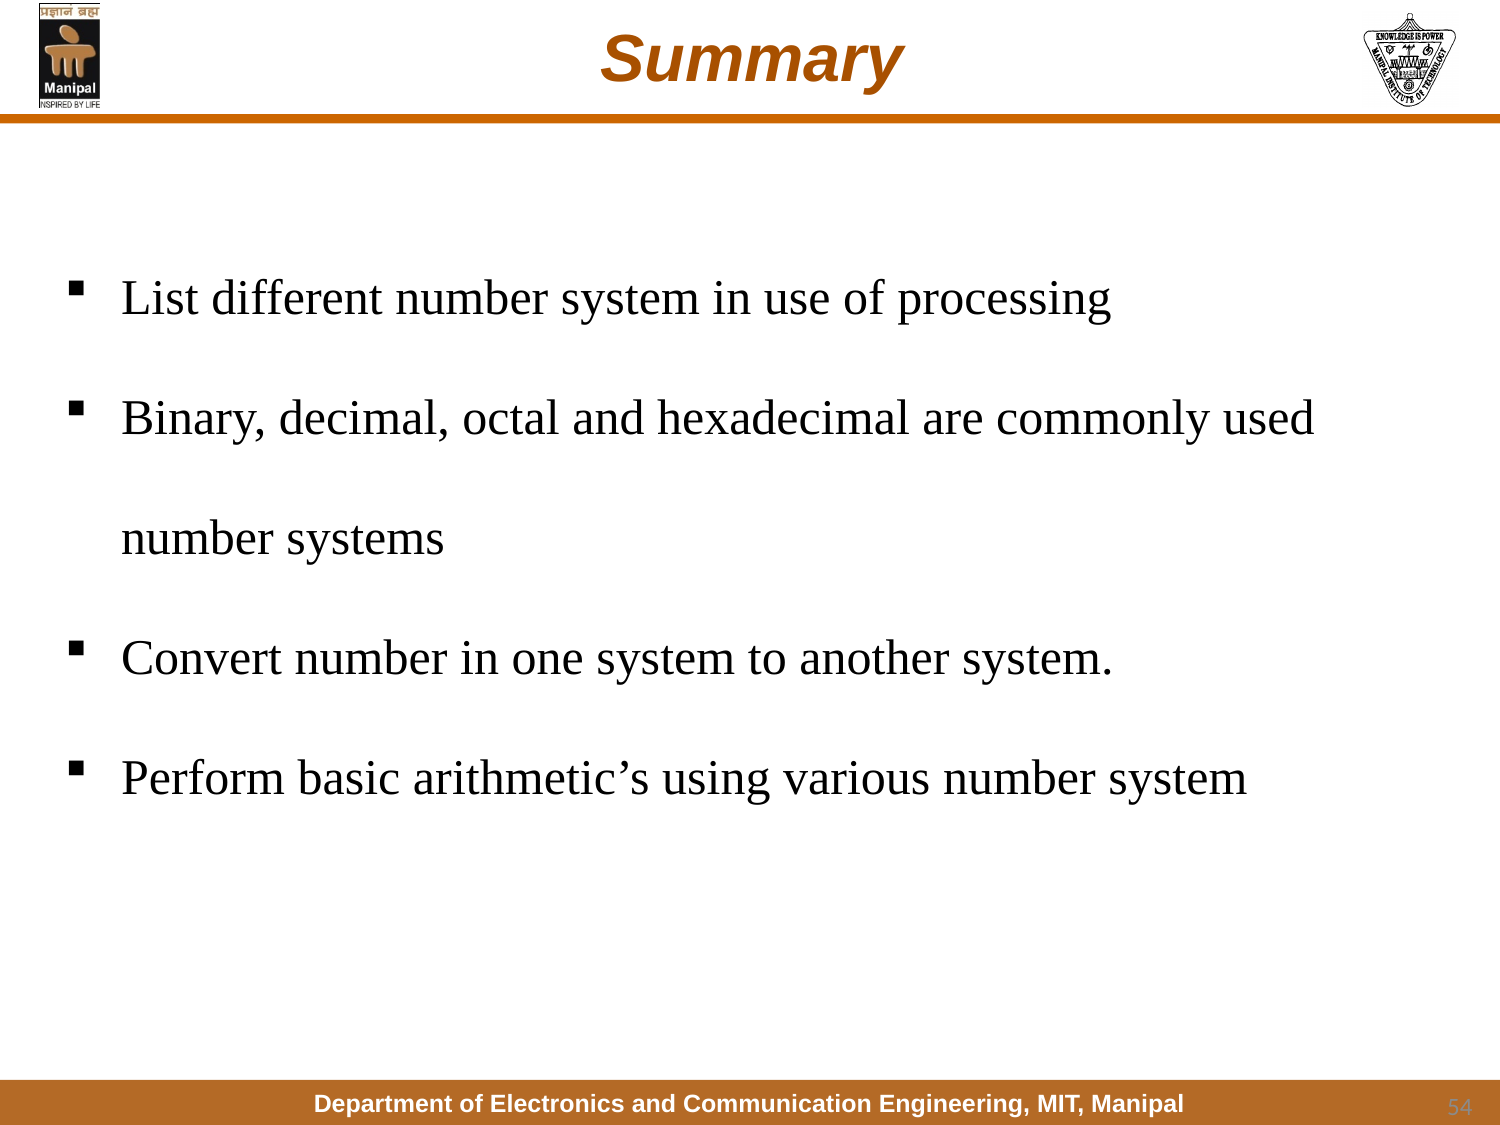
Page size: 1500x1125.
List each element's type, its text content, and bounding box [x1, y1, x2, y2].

picture [39, 3, 77, 108]
text_box List different number system in use of processing Binary, decimal, octal and hexadecimal are commonly used number systems Convert number in one system to another system. Perform basic arithmetic’s using various number system [49, 137, 1475, 813]
title Summary [77, 0, 1428, 124]
slide_number 54 [1137, 1074, 1488, 1125]
